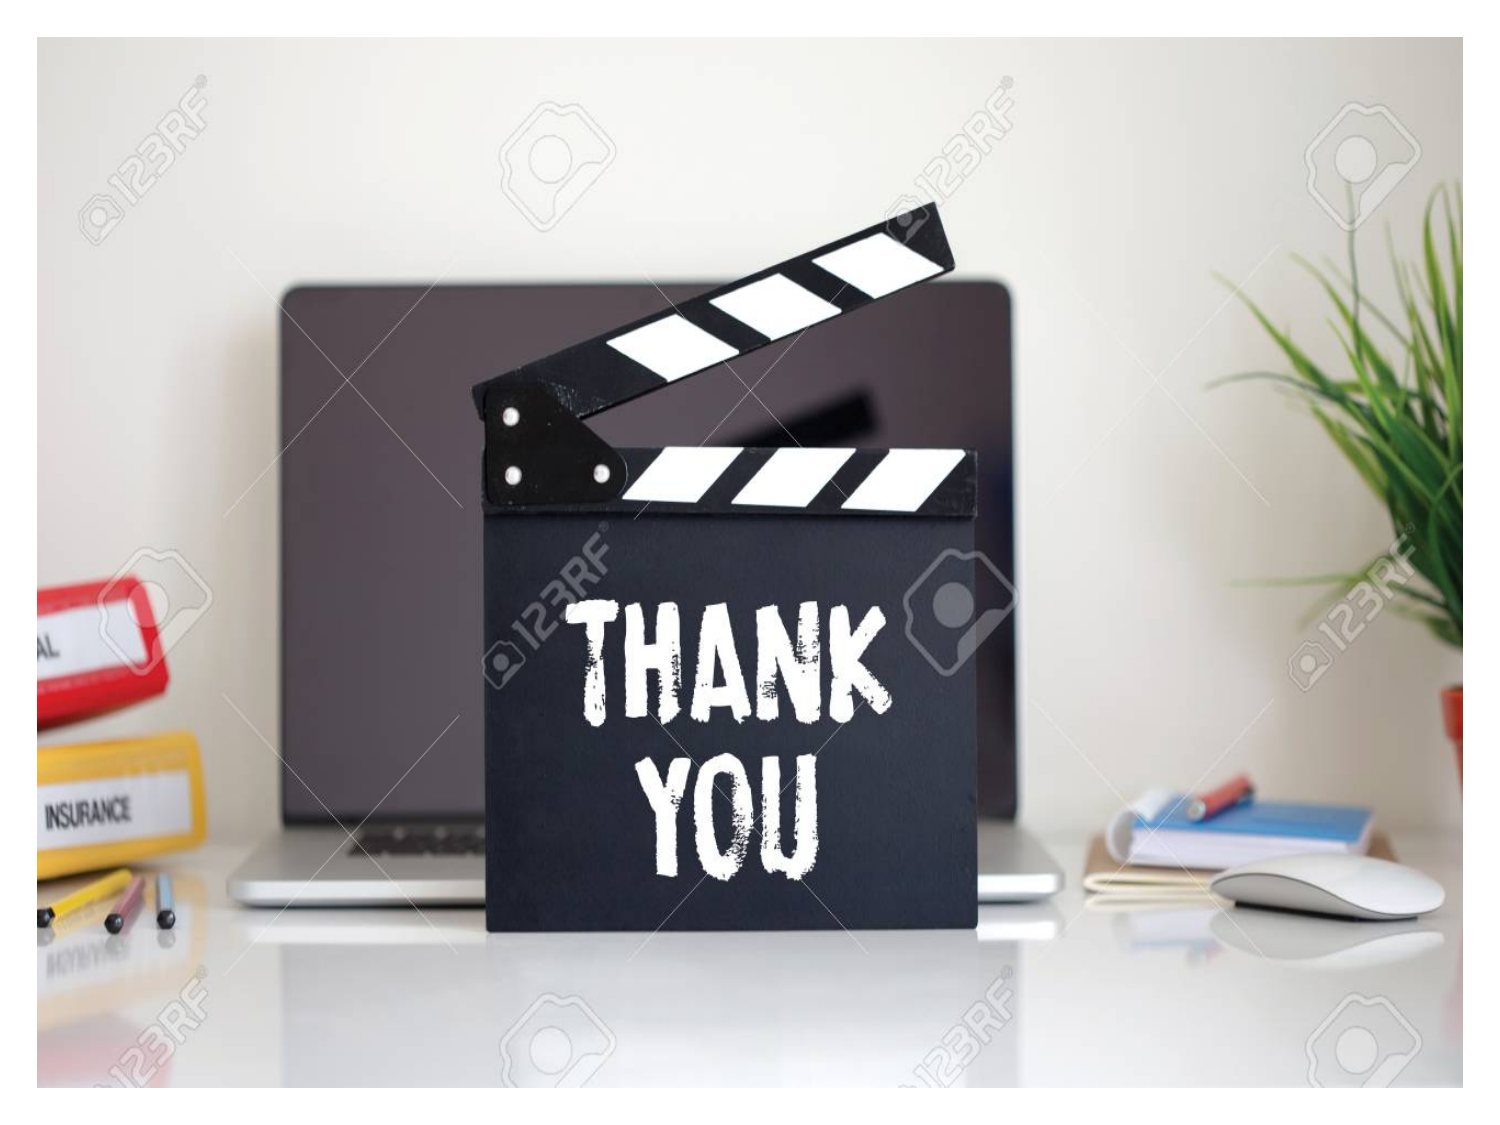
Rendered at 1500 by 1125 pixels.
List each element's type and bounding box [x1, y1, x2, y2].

picture [37, 37, 1463, 1088]
